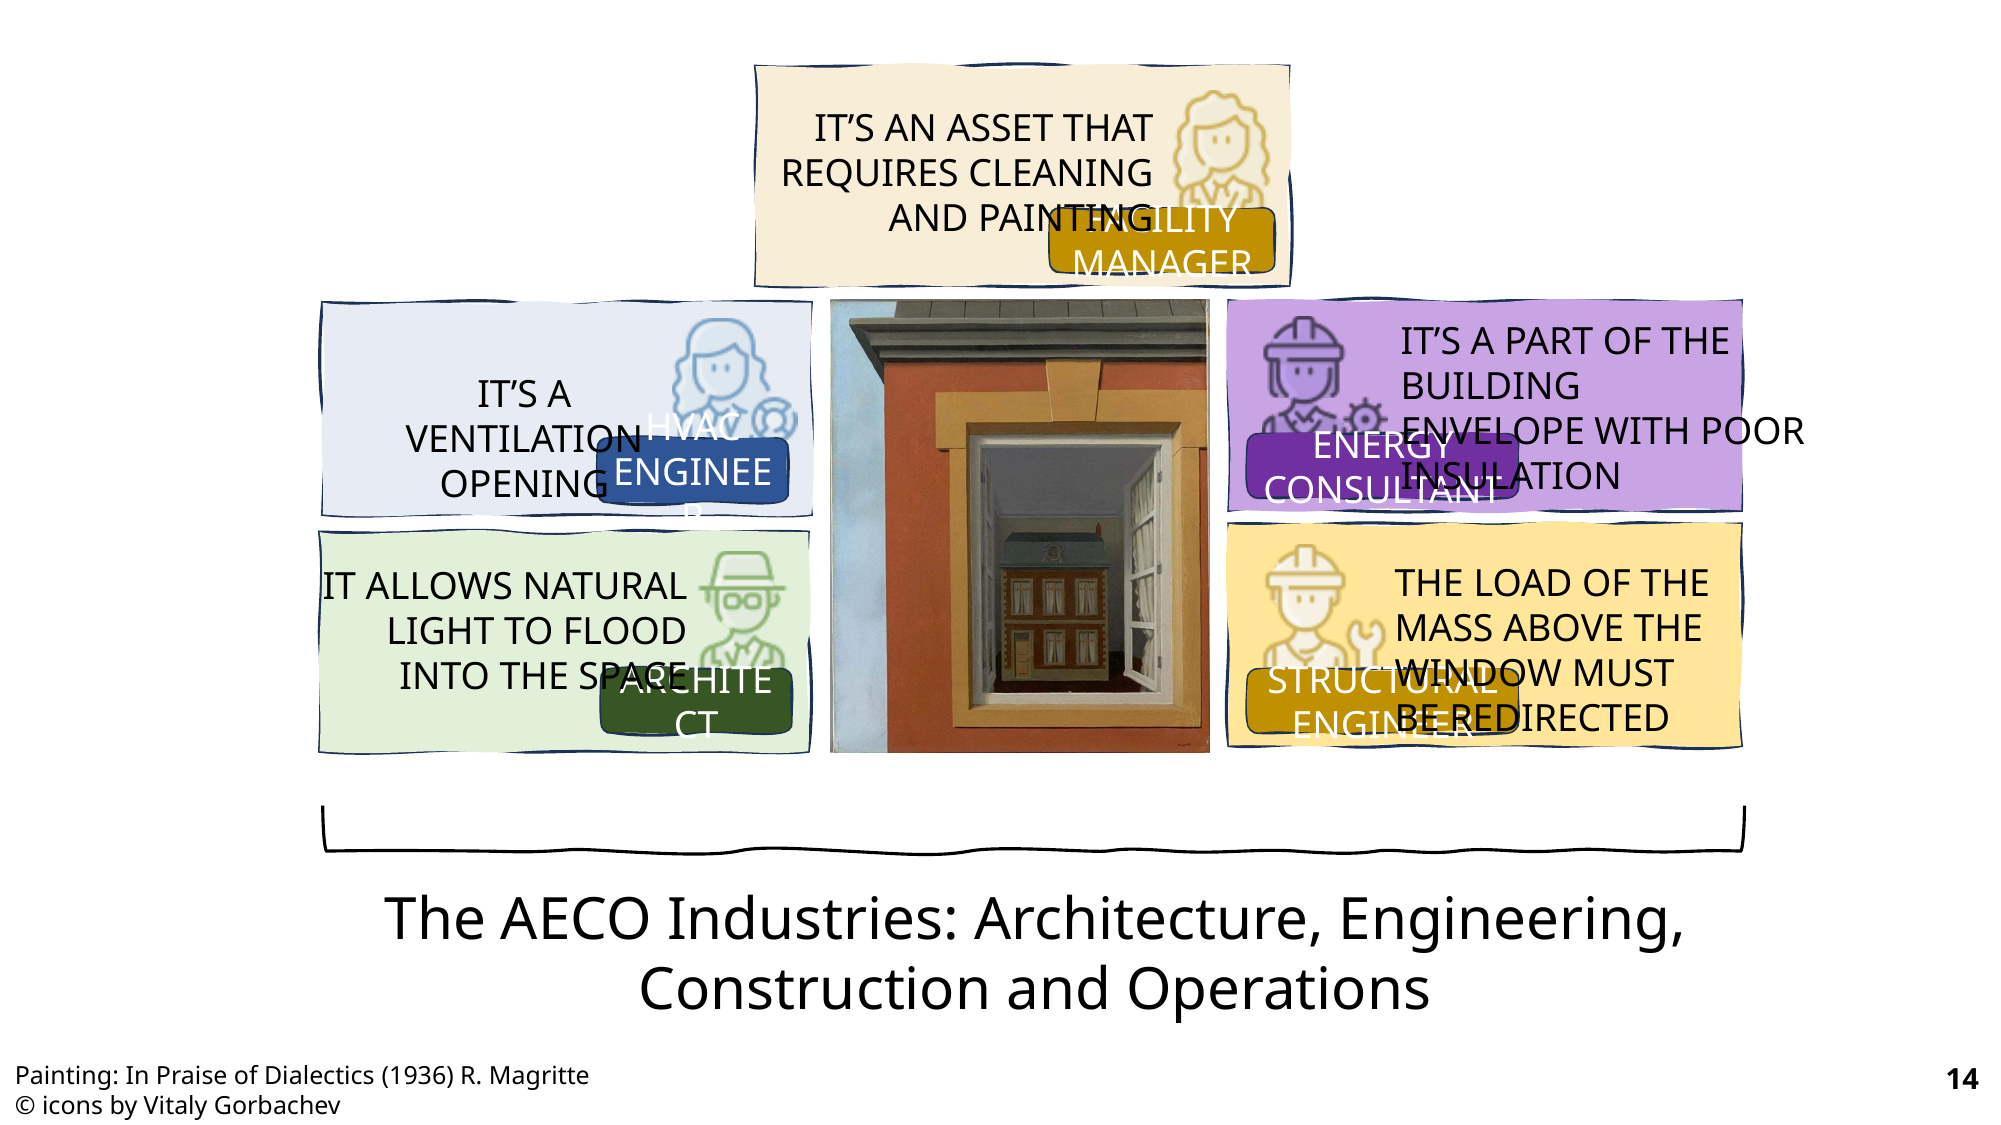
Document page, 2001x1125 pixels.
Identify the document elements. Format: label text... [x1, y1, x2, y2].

text_box [1224, 521, 1745, 751]
slide_number 14 [1924, 1037, 2000, 1123]
text_box [753, 62, 1294, 289]
picture [680, 551, 807, 678]
text_box it’s a part of the building envelope with poor insulation [1385, 309, 1834, 505]
text_box ENERGY CONSULTANT [1245, 432, 1385, 501]
picture [1261, 543, 1388, 670]
text_box it’s an asset that requires cleaning and painting [734, 96, 1169, 247]
picture [830, 299, 1211, 754]
picture [671, 318, 798, 445]
text_box [318, 299, 814, 518]
text_box [1226, 296, 1744, 514]
text_box The AECO Industries: Architecture, Engineering, Construction and Operations [325, 873, 1745, 1029]
text_box ARCHITECT [599, 678, 794, 737]
text_box it allows natural light to flood into the space [304, 554, 703, 705]
text_box Painting: In Praise of Dialectics (1936) R. Magritte © icons by Vitaly Gorbachev [0, 1052, 1000, 1125]
text_box HVAC ENGINEER [693, 445, 790, 505]
text_box [321, 802, 1747, 857]
text_box [317, 528, 814, 755]
text_box It’s a ventilation opening [356, 362, 693, 512]
text_box FACILITY MANAGER [1048, 216, 1277, 276]
picture [1158, 89, 1285, 216]
picture [1261, 316, 1388, 443]
text_box The load of the mass above the window must be redirected [1379, 551, 1742, 746]
text_box STRUCTURAL ENGINEER [1245, 667, 1379, 736]
